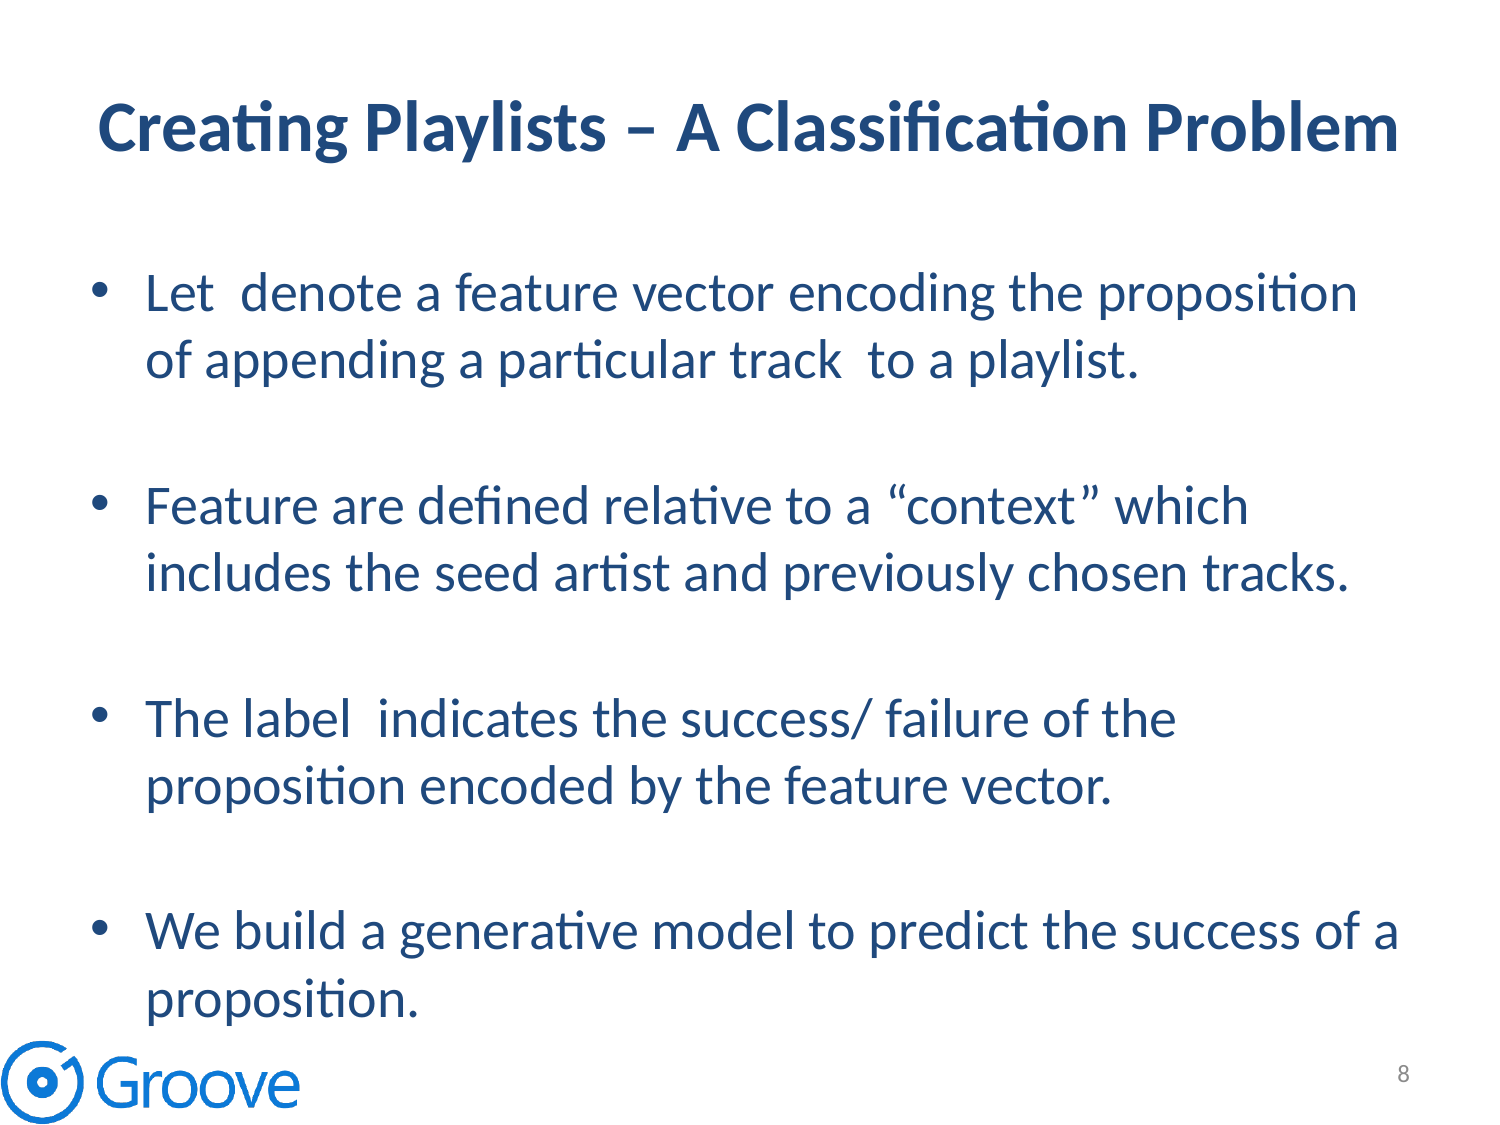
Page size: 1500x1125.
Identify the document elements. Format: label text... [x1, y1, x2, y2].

picture [0, 1039, 300, 1125]
title Creating Playlists – A Classification Problem [75, 45, 1425, 200]
slide_number 8 [1074, 1042, 1425, 1103]
